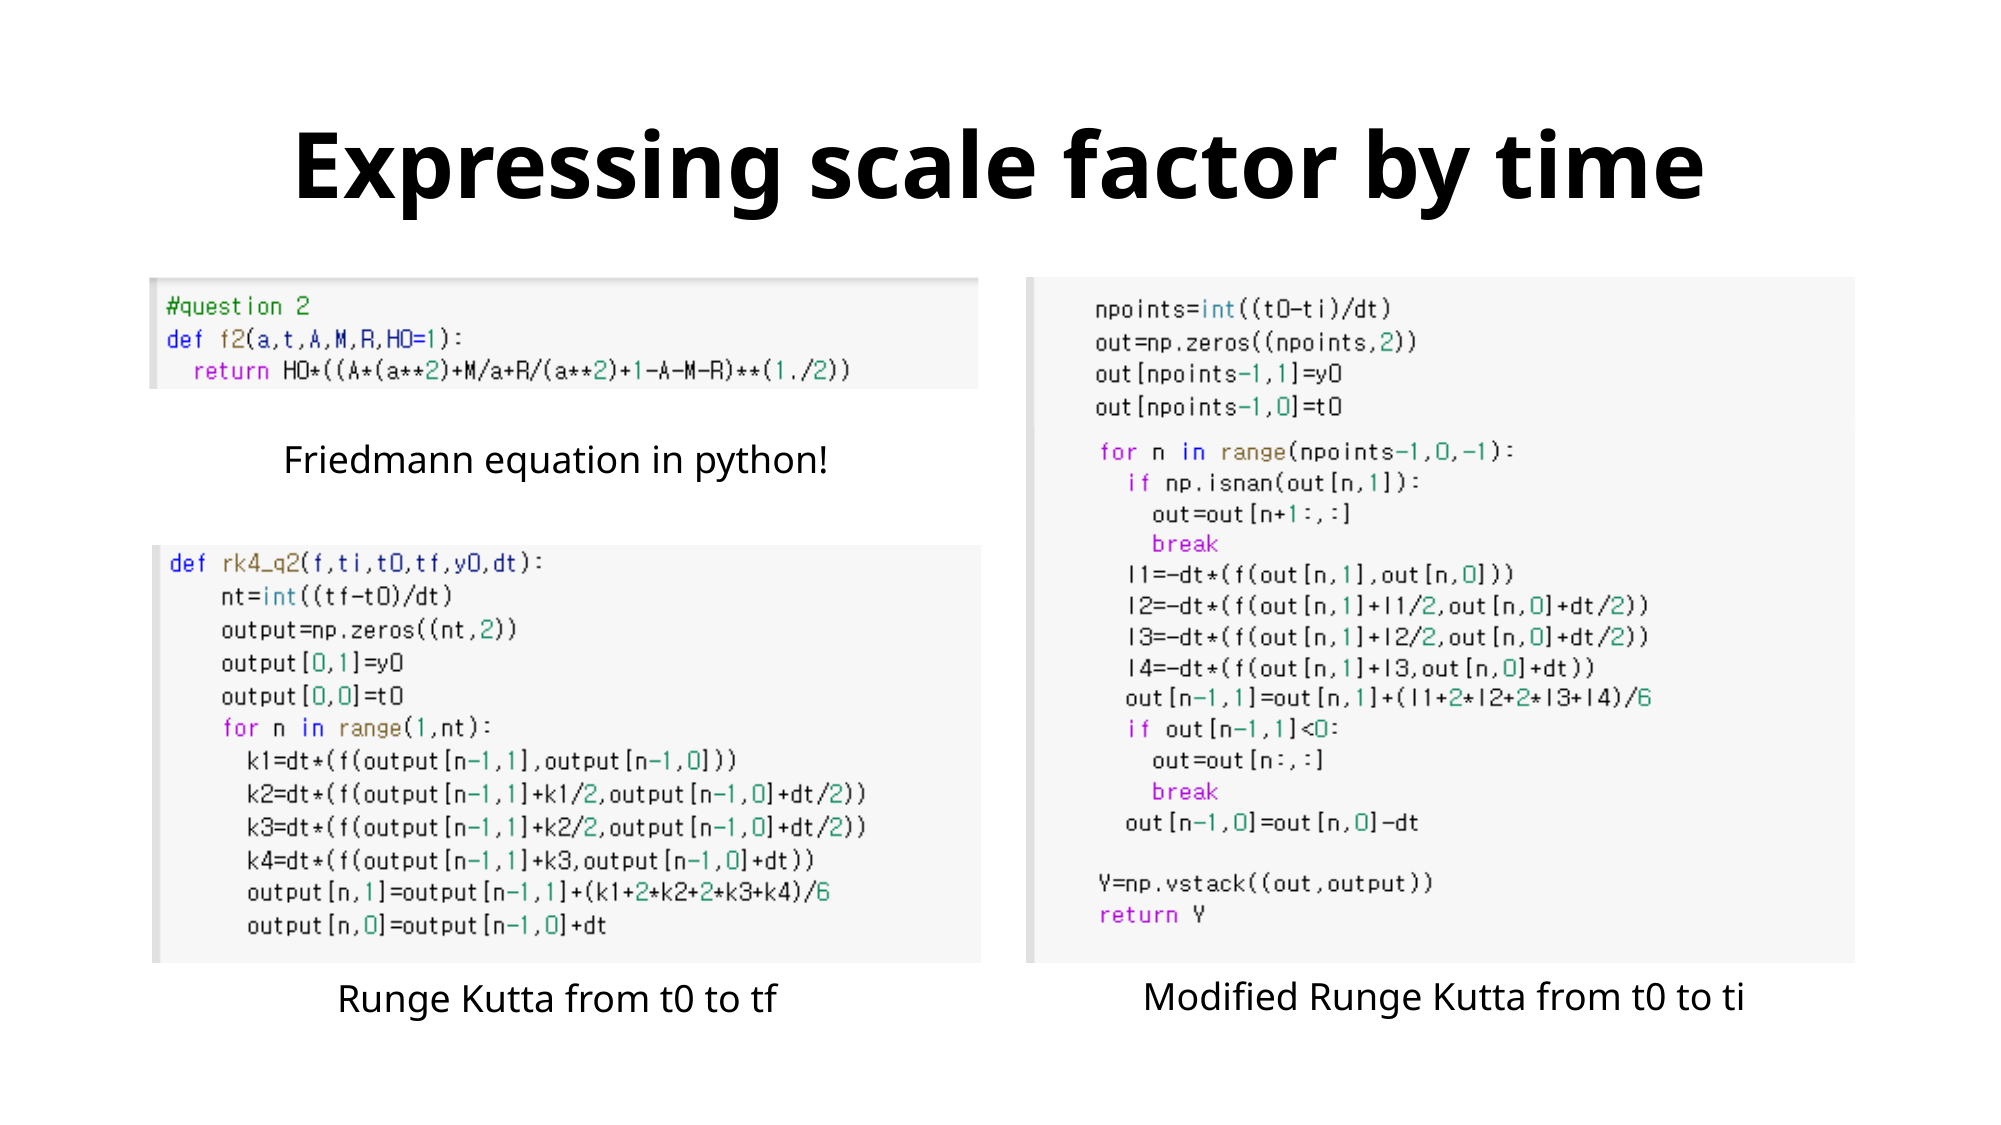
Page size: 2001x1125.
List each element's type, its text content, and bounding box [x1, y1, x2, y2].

picture [1026, 277, 1856, 963]
title Expressing scale factor by time [137, 59, 1863, 278]
text_box Modified Runge Kutta from t0 to ti [1026, 965, 1863, 1026]
text_box Runge Kutta from t0 to tf [151, 967, 963, 1027]
picture [151, 545, 982, 963]
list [149, 277, 979, 389]
text_box Friedmann equation in python! [149, 428, 963, 489]
